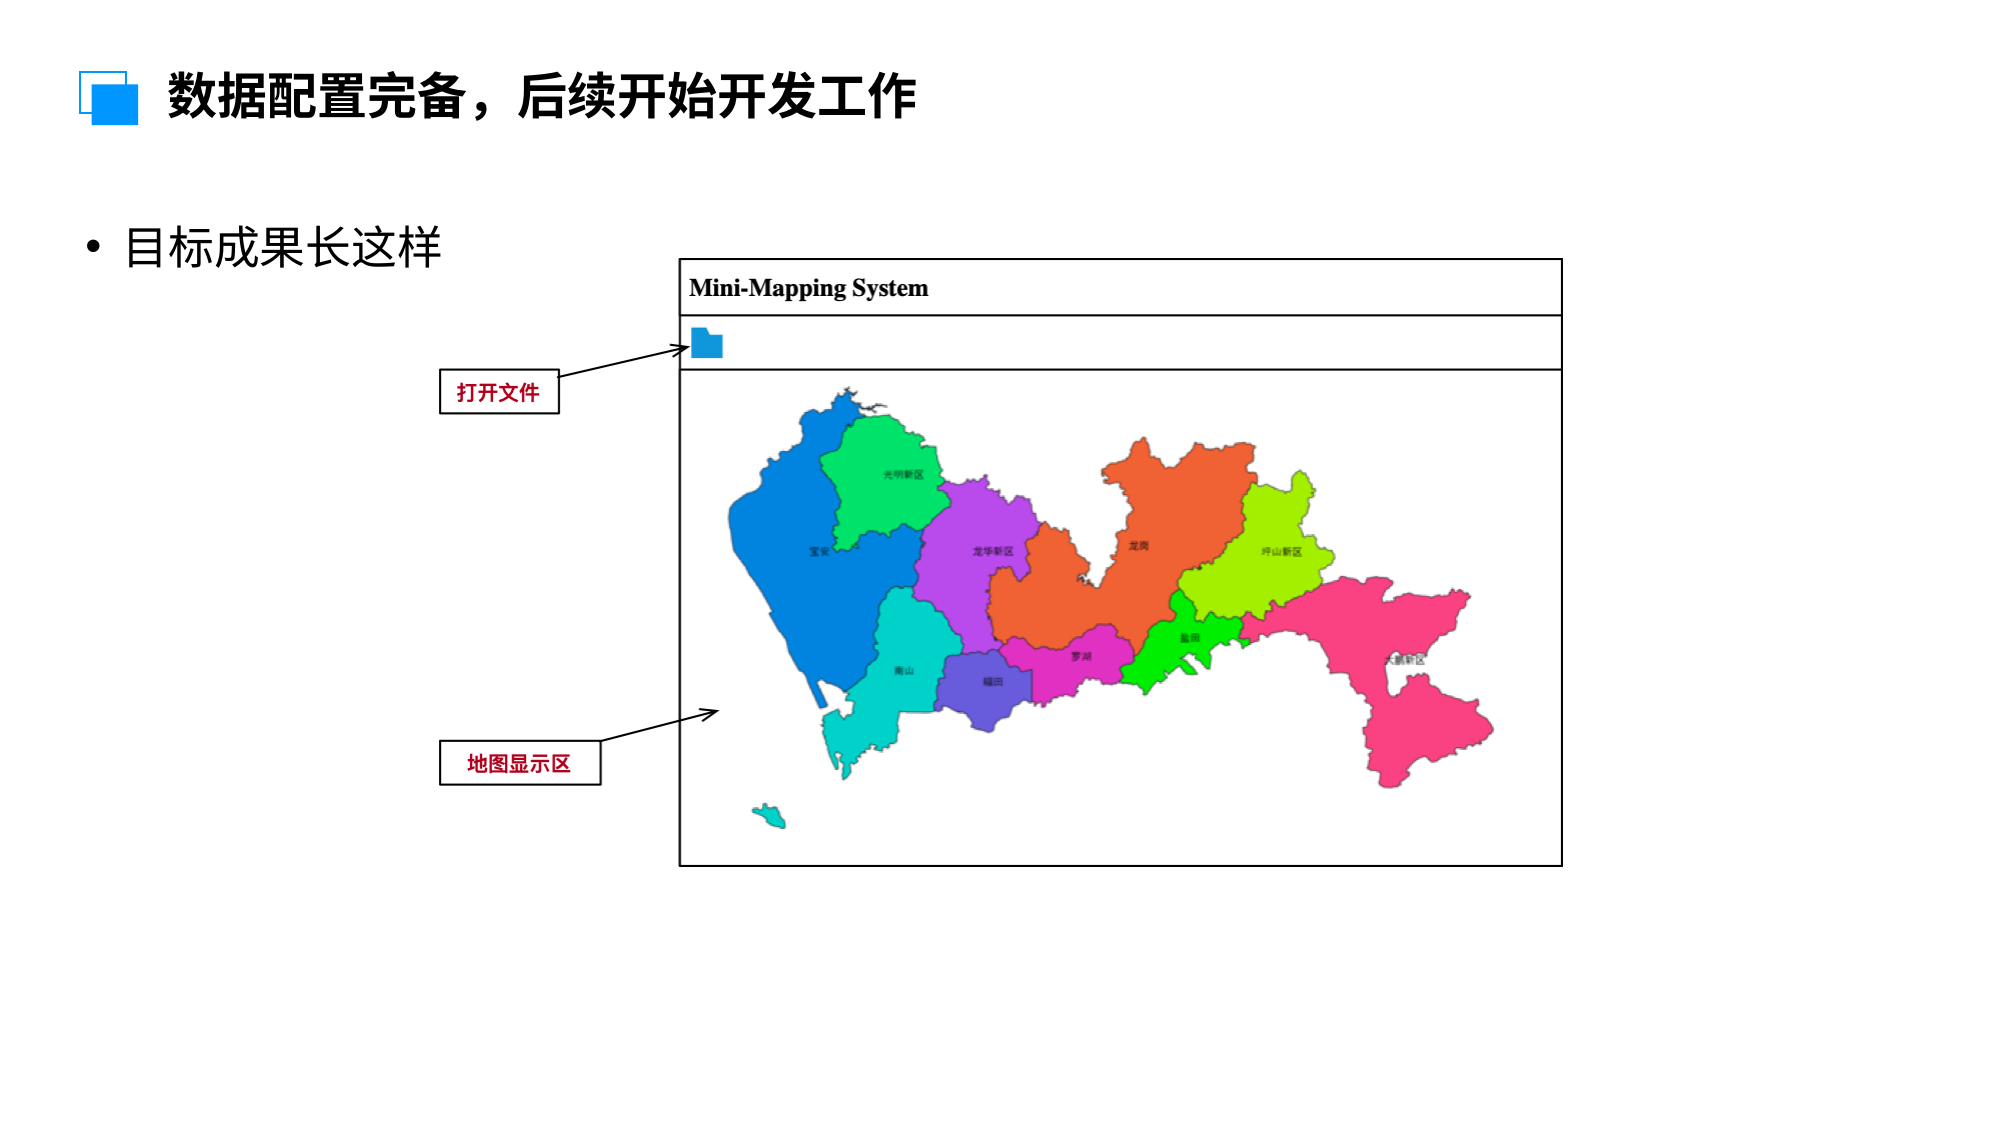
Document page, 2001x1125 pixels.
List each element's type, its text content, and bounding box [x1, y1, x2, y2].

list 数据配置完备，后续开始开发工作 [159, 53, 1924, 145]
picture [437, 258, 1563, 867]
list 目标成果长这样 [77, 199, 1923, 1028]
